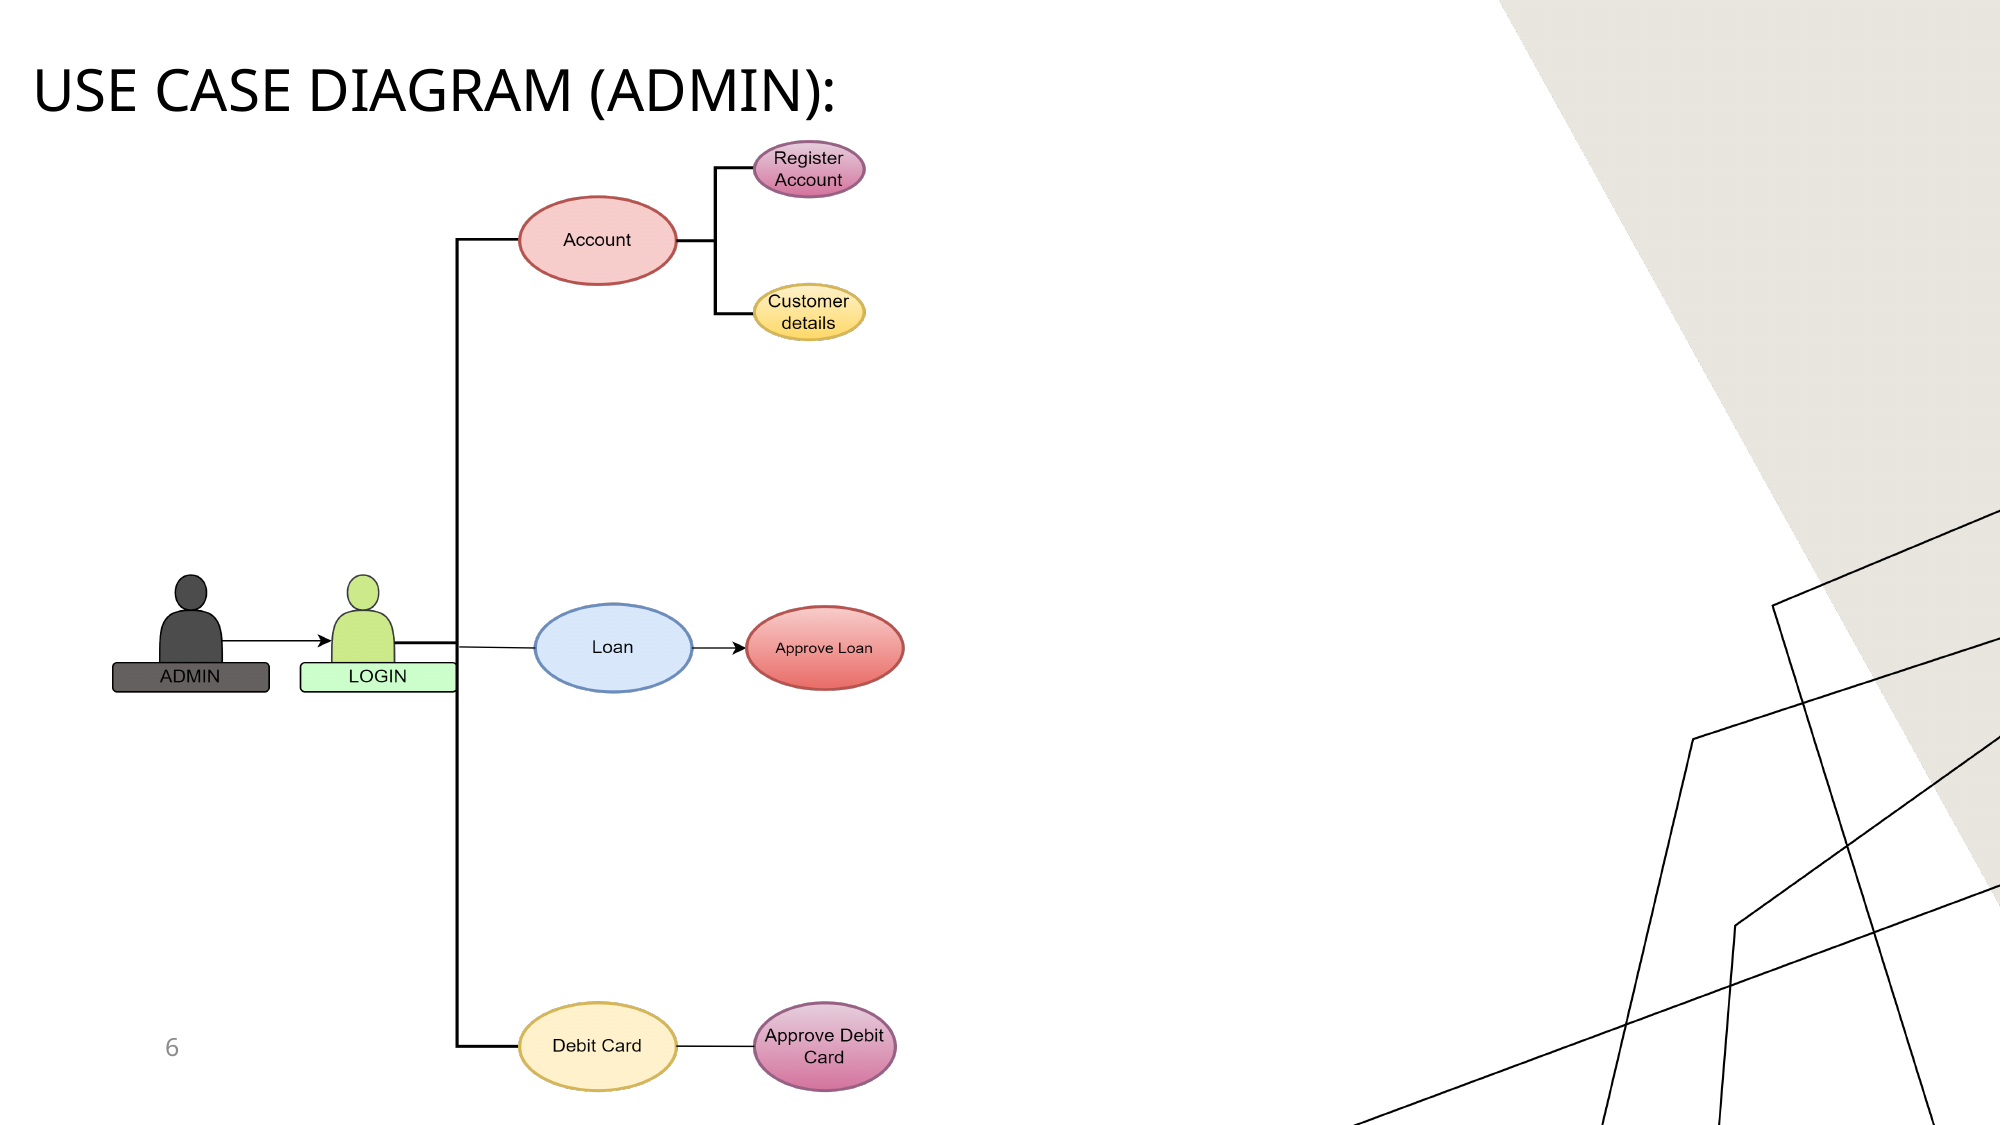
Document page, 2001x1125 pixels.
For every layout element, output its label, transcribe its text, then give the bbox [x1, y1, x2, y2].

title Use Case Diagram (admin): [17, 0, 921, 187]
picture [1281, 0, 2000, 1125]
picture [96, 126, 921, 1107]
